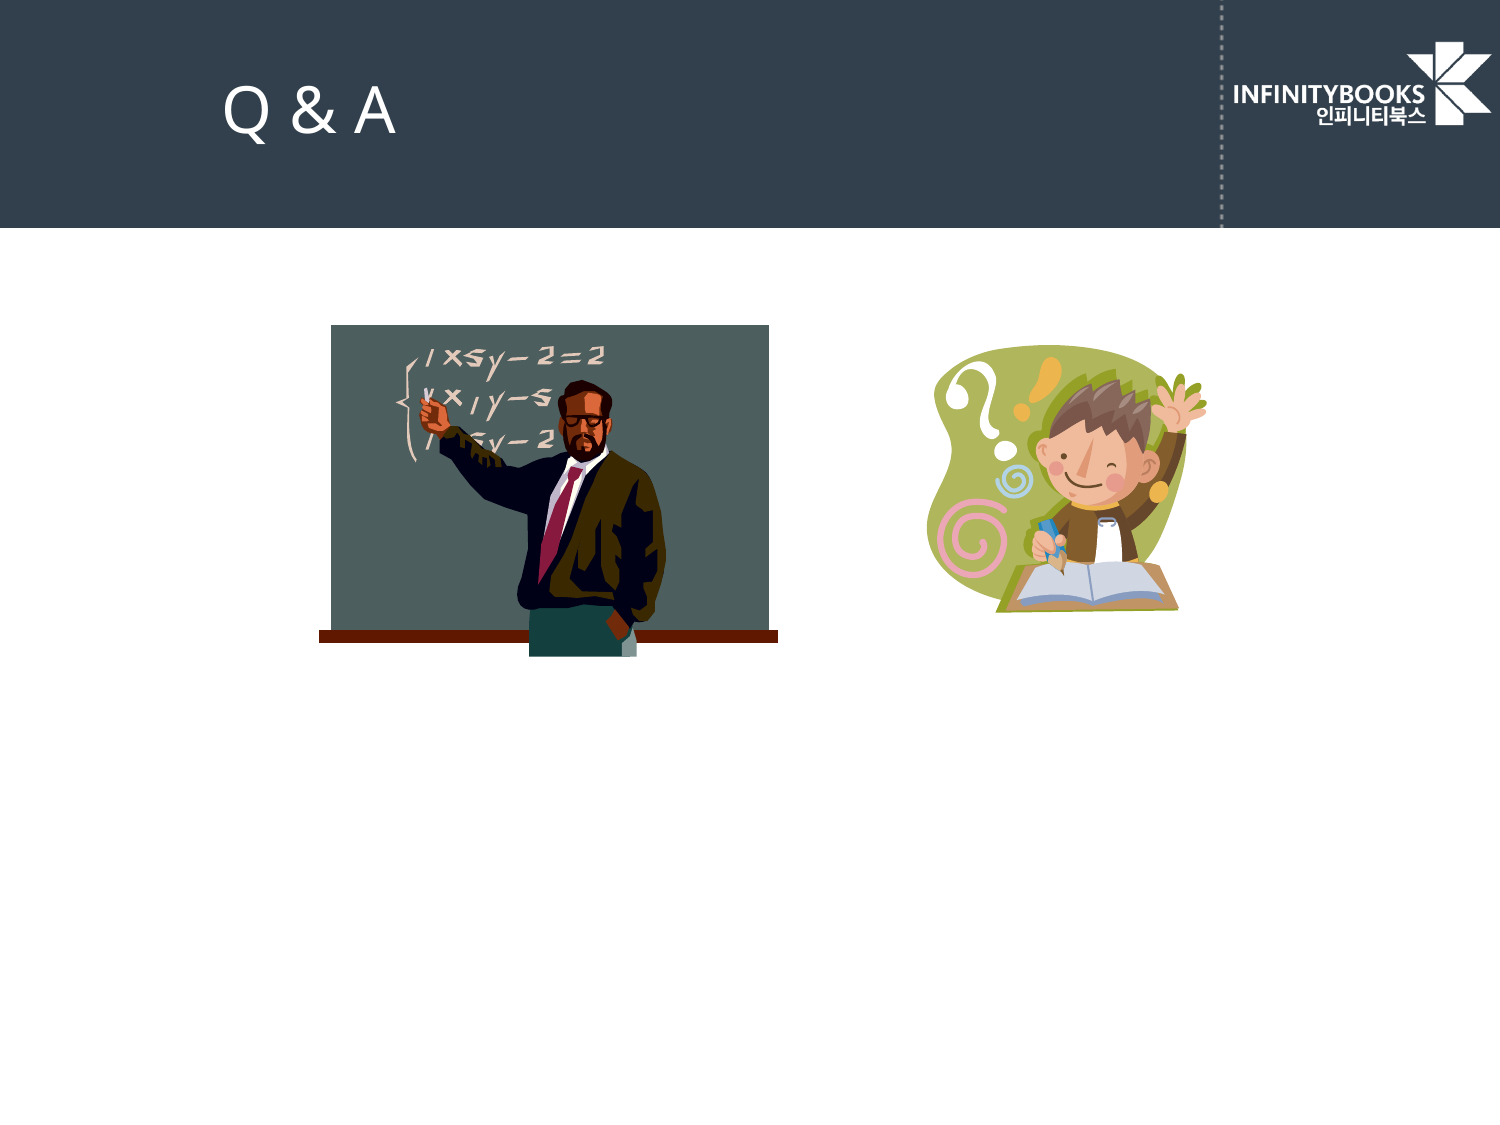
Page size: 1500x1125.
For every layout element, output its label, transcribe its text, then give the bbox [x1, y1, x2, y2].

picture [0, 0, 1500, 228]
picture [926, 344, 1207, 614]
title Q & A [206, 60, 1458, 155]
picture [318, 324, 779, 657]
